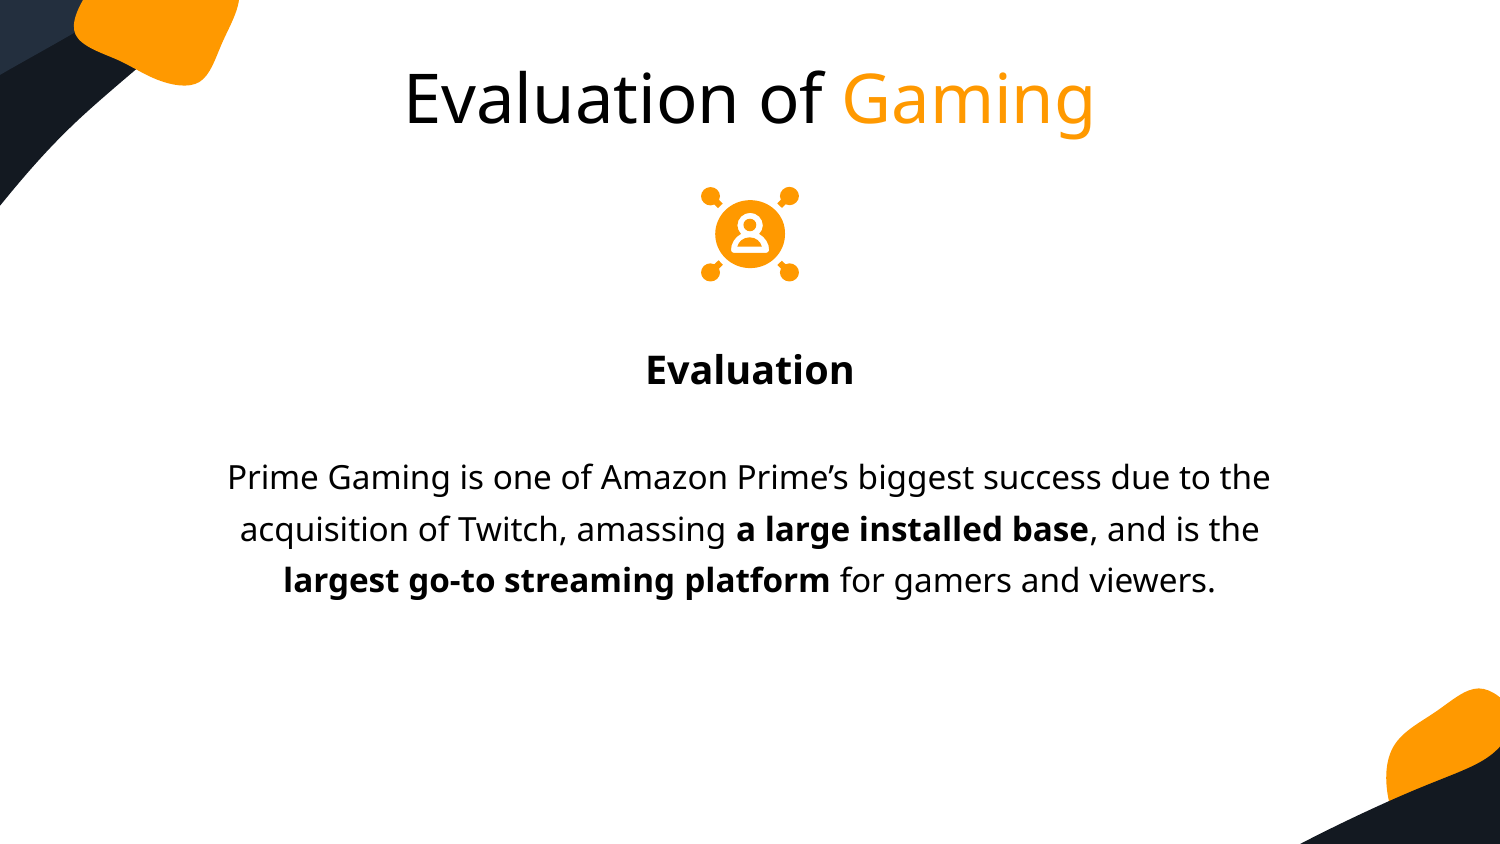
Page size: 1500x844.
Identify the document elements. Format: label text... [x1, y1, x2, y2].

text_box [700, 186, 800, 282]
text_box [1386, 688, 1500, 801]
text_box Evaluation of Gaming [340, 49, 1323, 143]
text_box Evaluation Prime Gaming is one of Amazon Prime’s biggest success due to the acquisition of Twitch, amassing a large installed base, and is the largest go-to streaming platform for gamers and viewers. [177, 324, 1323, 605]
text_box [0, 0, 336, 519]
text_box [1300, 746, 1500, 844]
